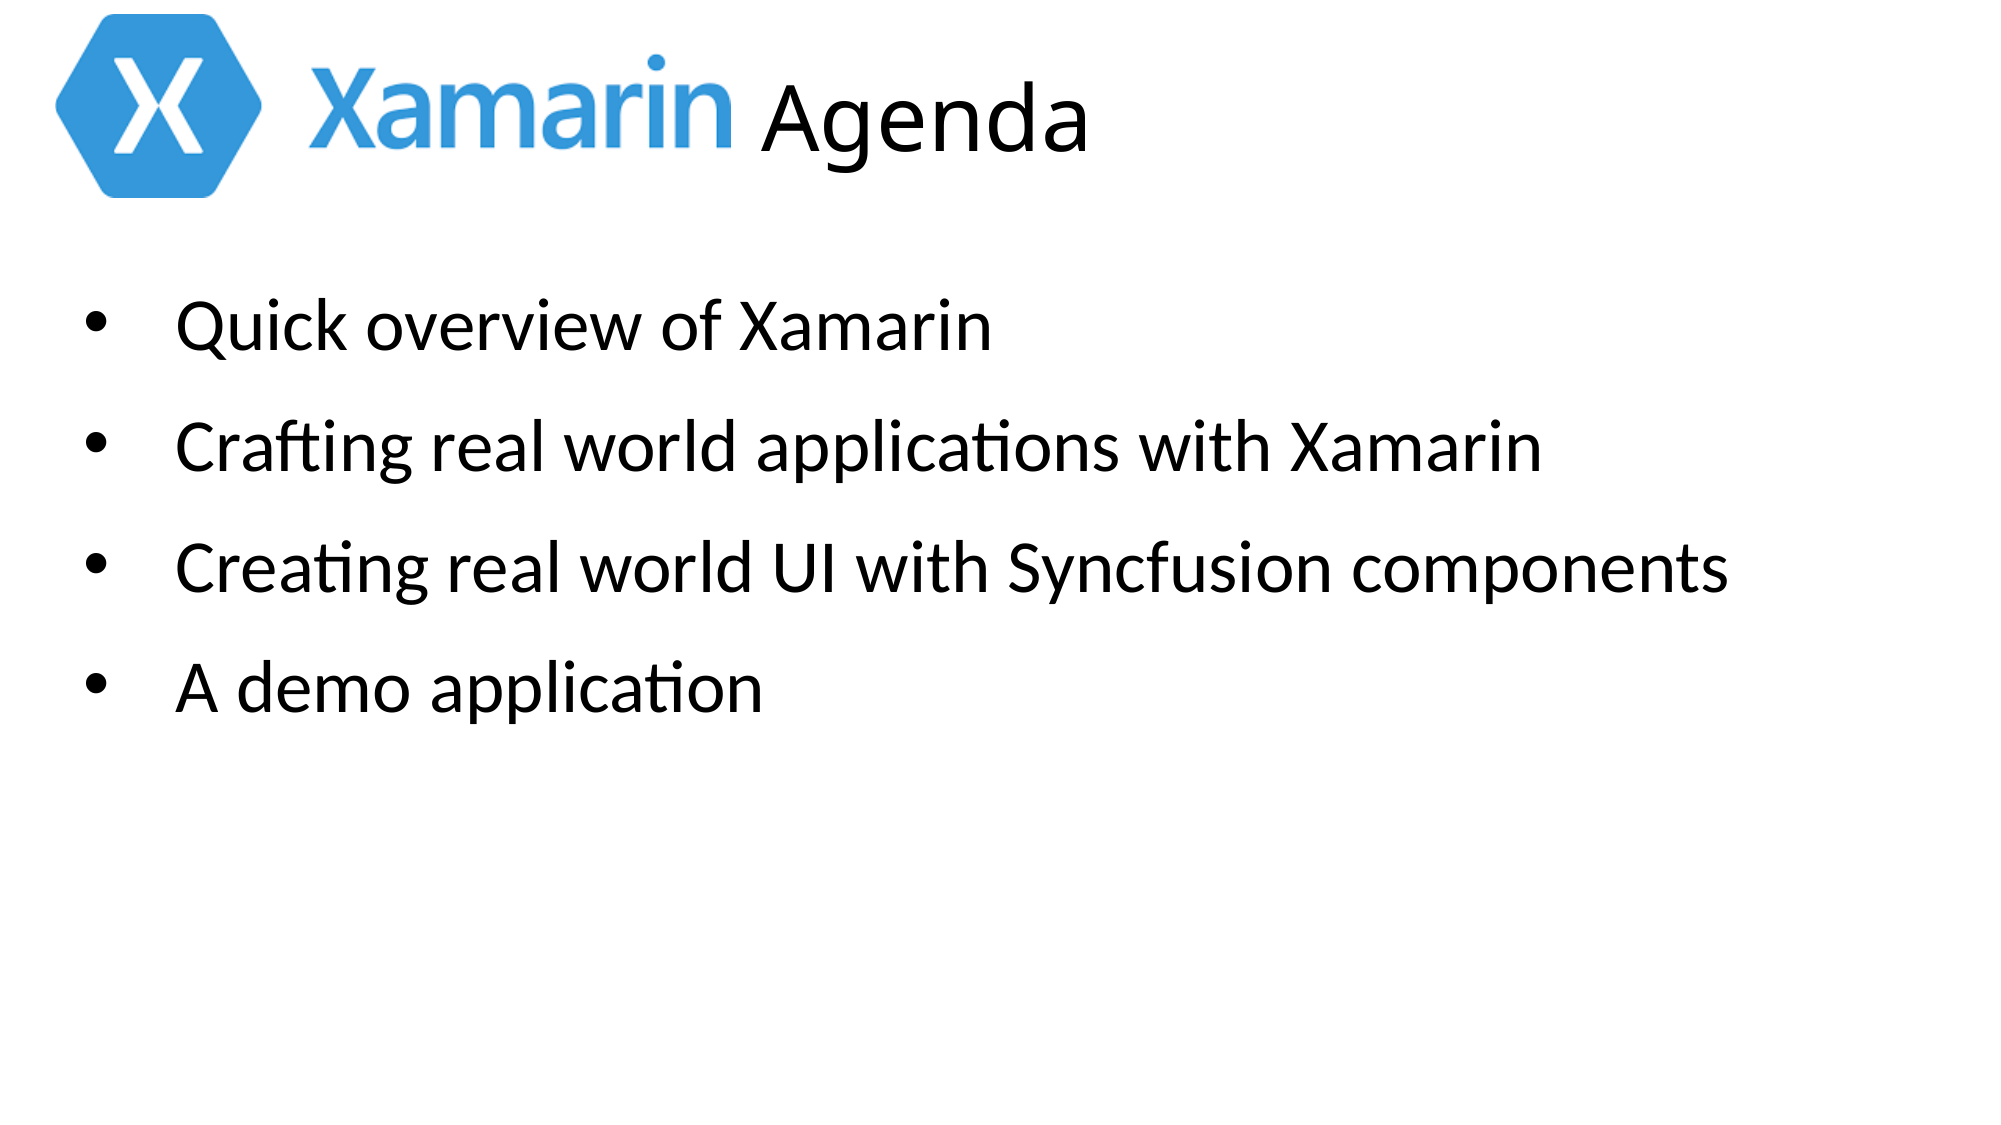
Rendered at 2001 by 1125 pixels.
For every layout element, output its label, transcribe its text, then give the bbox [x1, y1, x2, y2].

picture [55, 14, 731, 198]
title Agenda [746, 47, 2000, 196]
list Quick overview of Xamarin Crafting real world applications with Xamarin Creating real world UI with Syncfusion components A demo application [68, 258, 1768, 1000]
